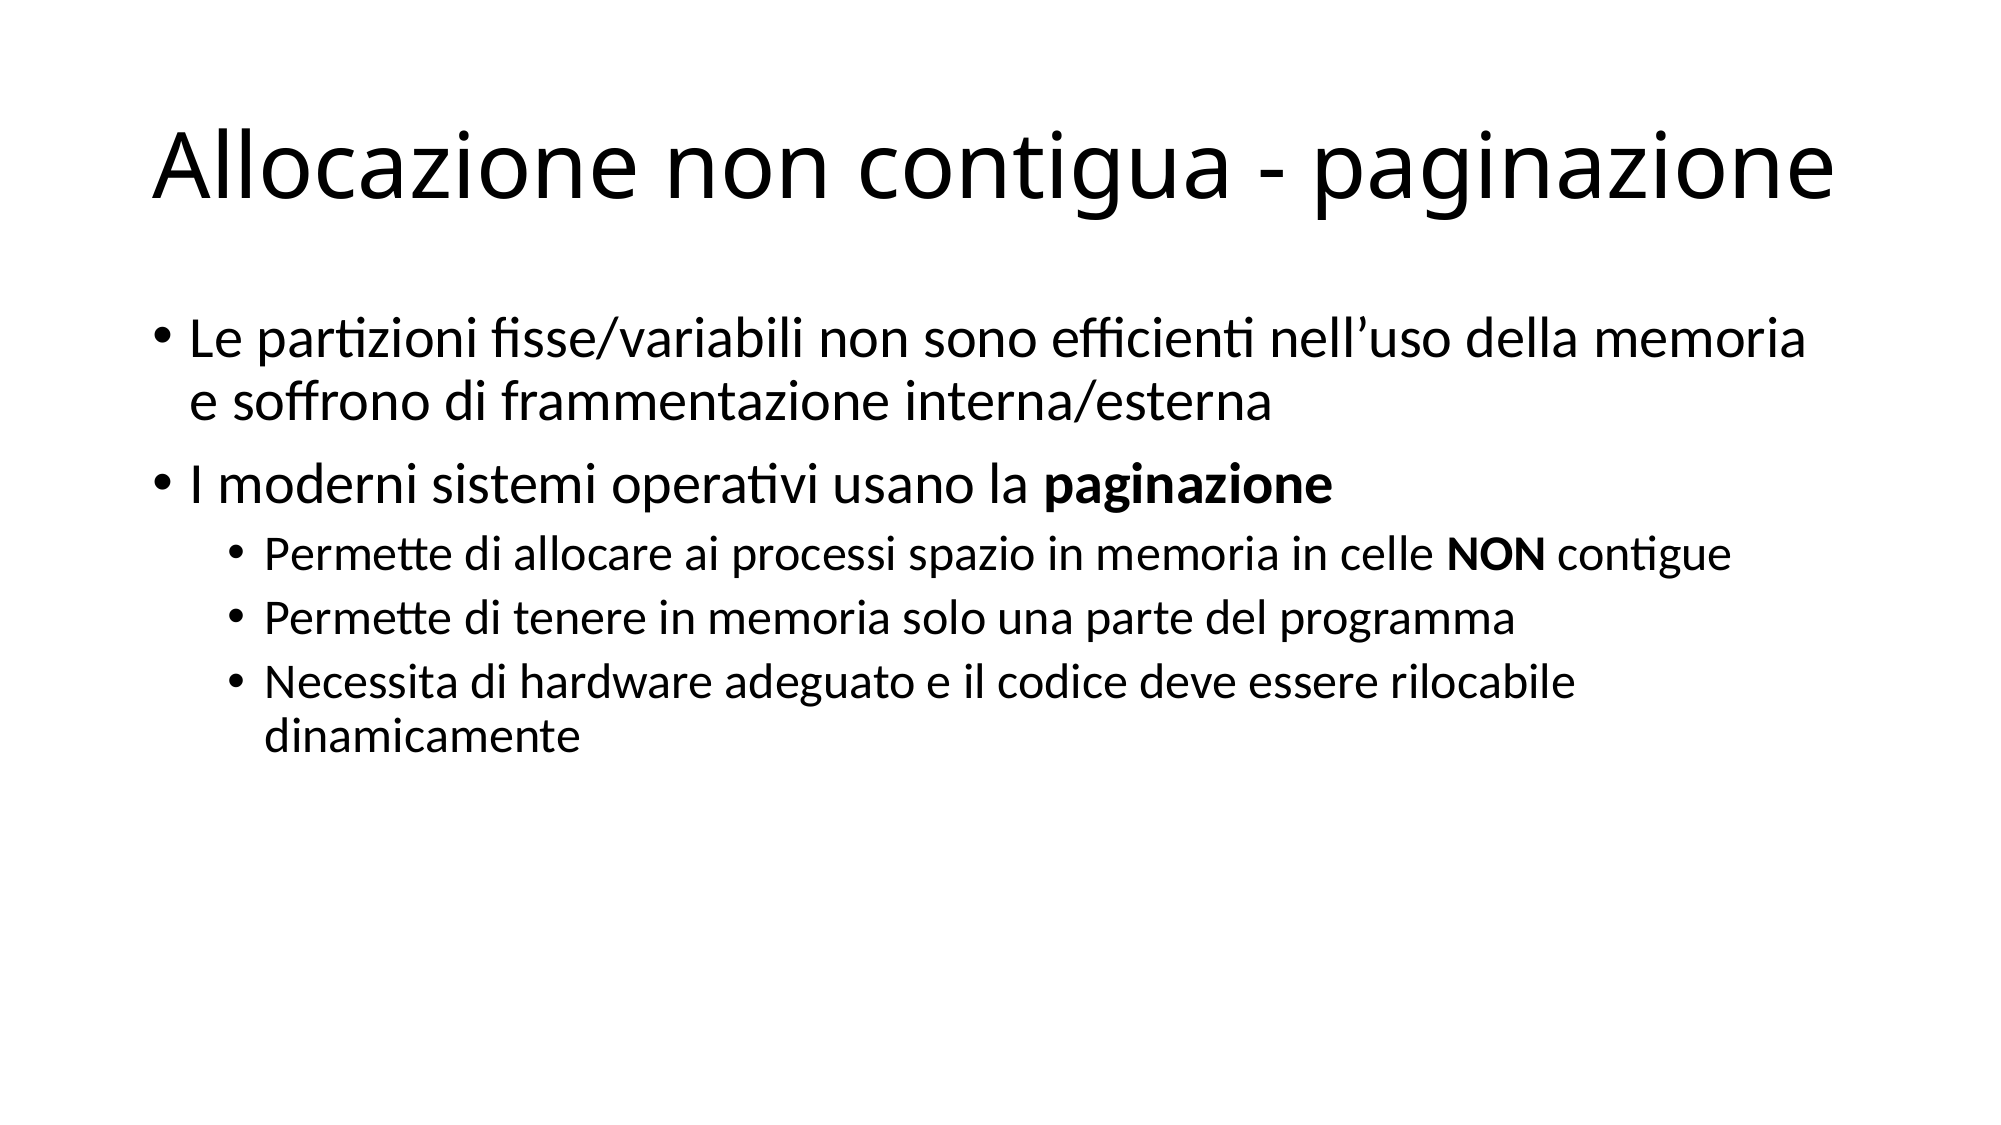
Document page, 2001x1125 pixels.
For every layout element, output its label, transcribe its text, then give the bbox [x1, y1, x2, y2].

title Allocazione non contigua - paginazione [137, 59, 1863, 278]
list Le partizioni fisse/variabili non sono efficienti nell’uso della memoria e soffrono di frammentazione interna/esterna I moderni sistemi operativi usano la paginazione Permette di allocare ai processi spazio in memoria in celle NON contigue Permette di tenere in memoria solo una parte del programma Necessita di hardware adeguato e il codice deve essere rilocabile dinamicamente [137, 299, 1863, 1014]
